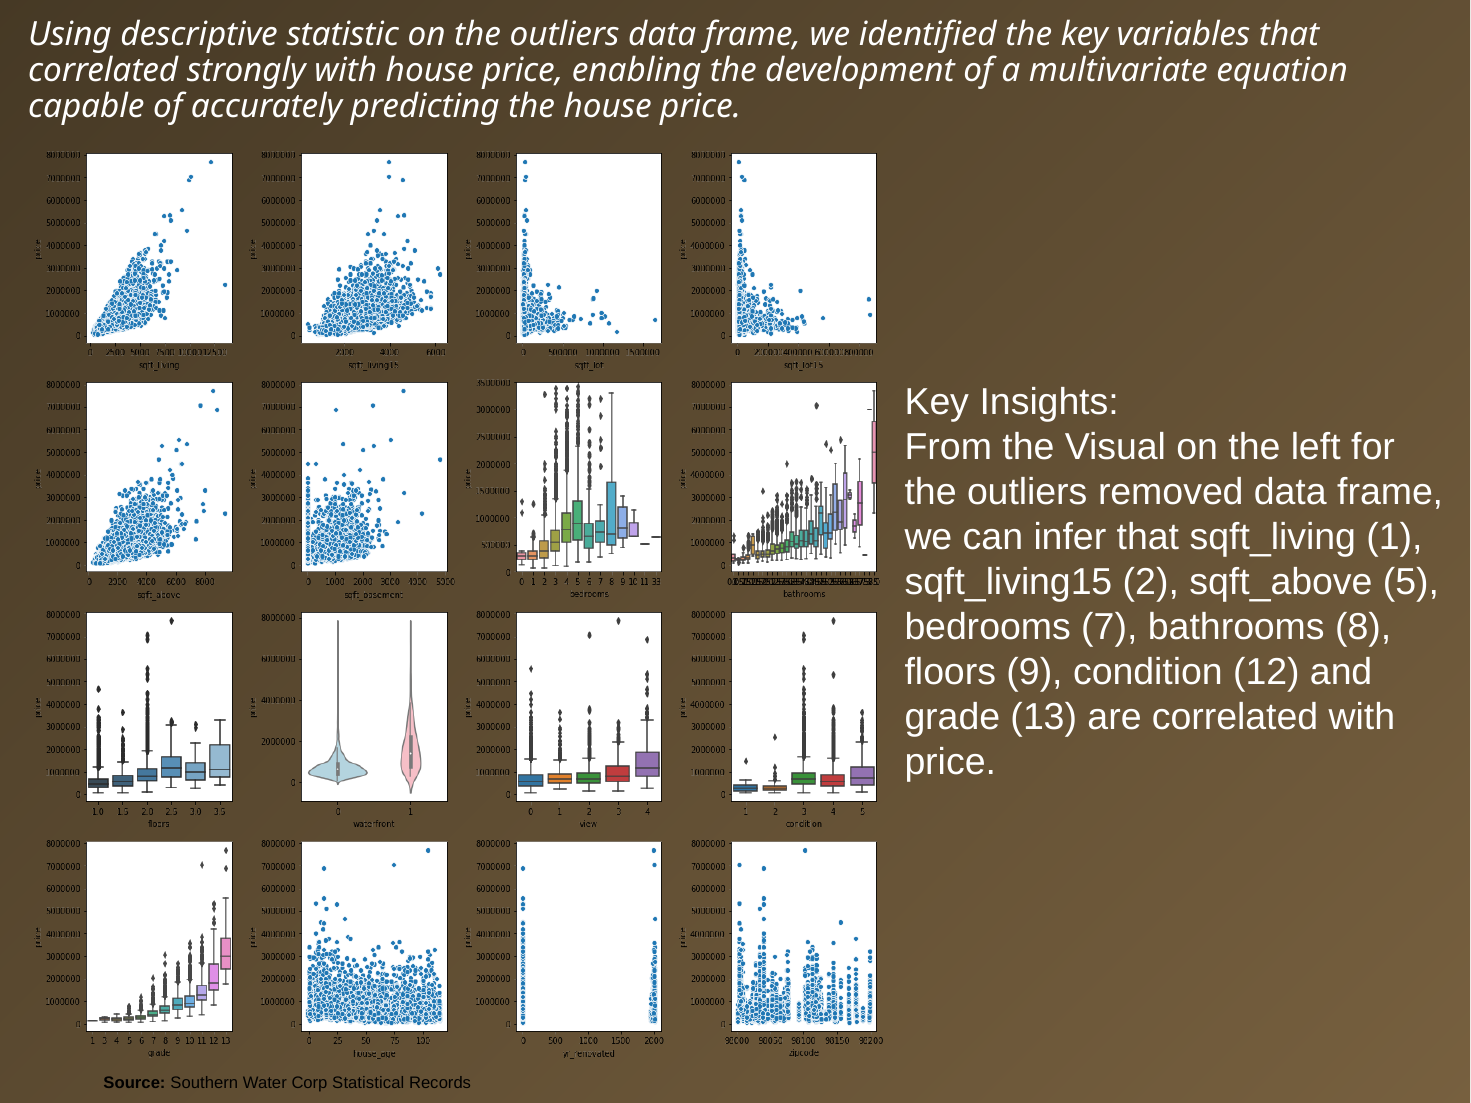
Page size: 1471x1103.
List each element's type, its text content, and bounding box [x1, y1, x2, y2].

text_box Source: Southern Water Corp Statistical Records [88, 1064, 491, 1099]
picture [28, 145, 888, 1064]
title Using descriptive statistic on the outliers data frame, we identiﬁed the key variables that correlated strongly with house price, enabling the development of a multivariate equation capable of accurately predicting the house price. [28, 16, 1442, 201]
text_box Key Insights: From the Visual on the left for the outliers removed data frame, we can infer that sqft_living (1), sqft_living15 (2), sqft_above (5), bedrooms (7), bathrooms (8), floors (9), condition (12) and grade (13) are correlated with price. [889, 369, 1470, 929]
